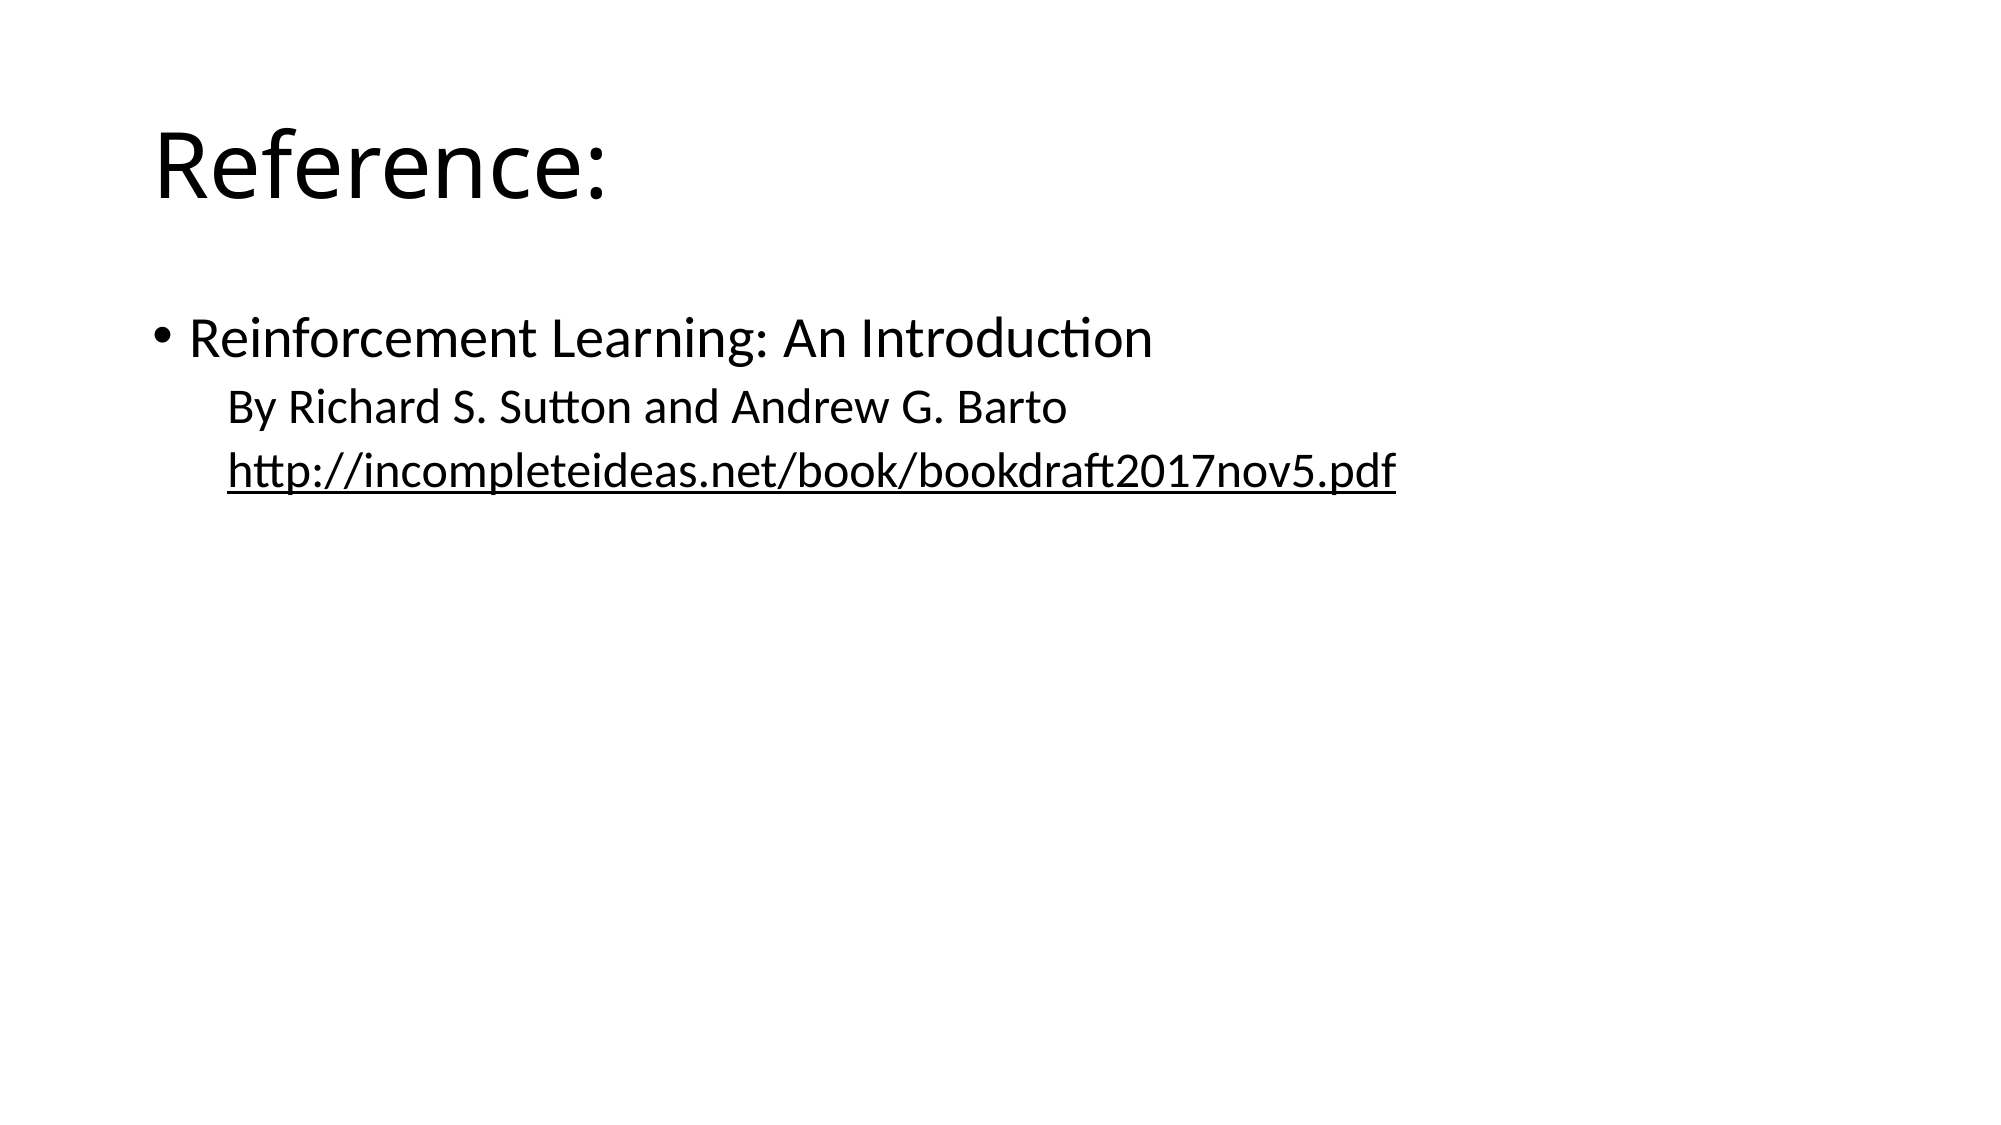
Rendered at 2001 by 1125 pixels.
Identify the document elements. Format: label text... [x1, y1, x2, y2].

title Reference: [137, 59, 1863, 278]
list Reinforcement Learning: An Introduction By Richard S. Sutton and Andrew G. Barto http://incompleteideas.net/book/bookdraft2017nov5.pdf [137, 299, 1863, 1014]
